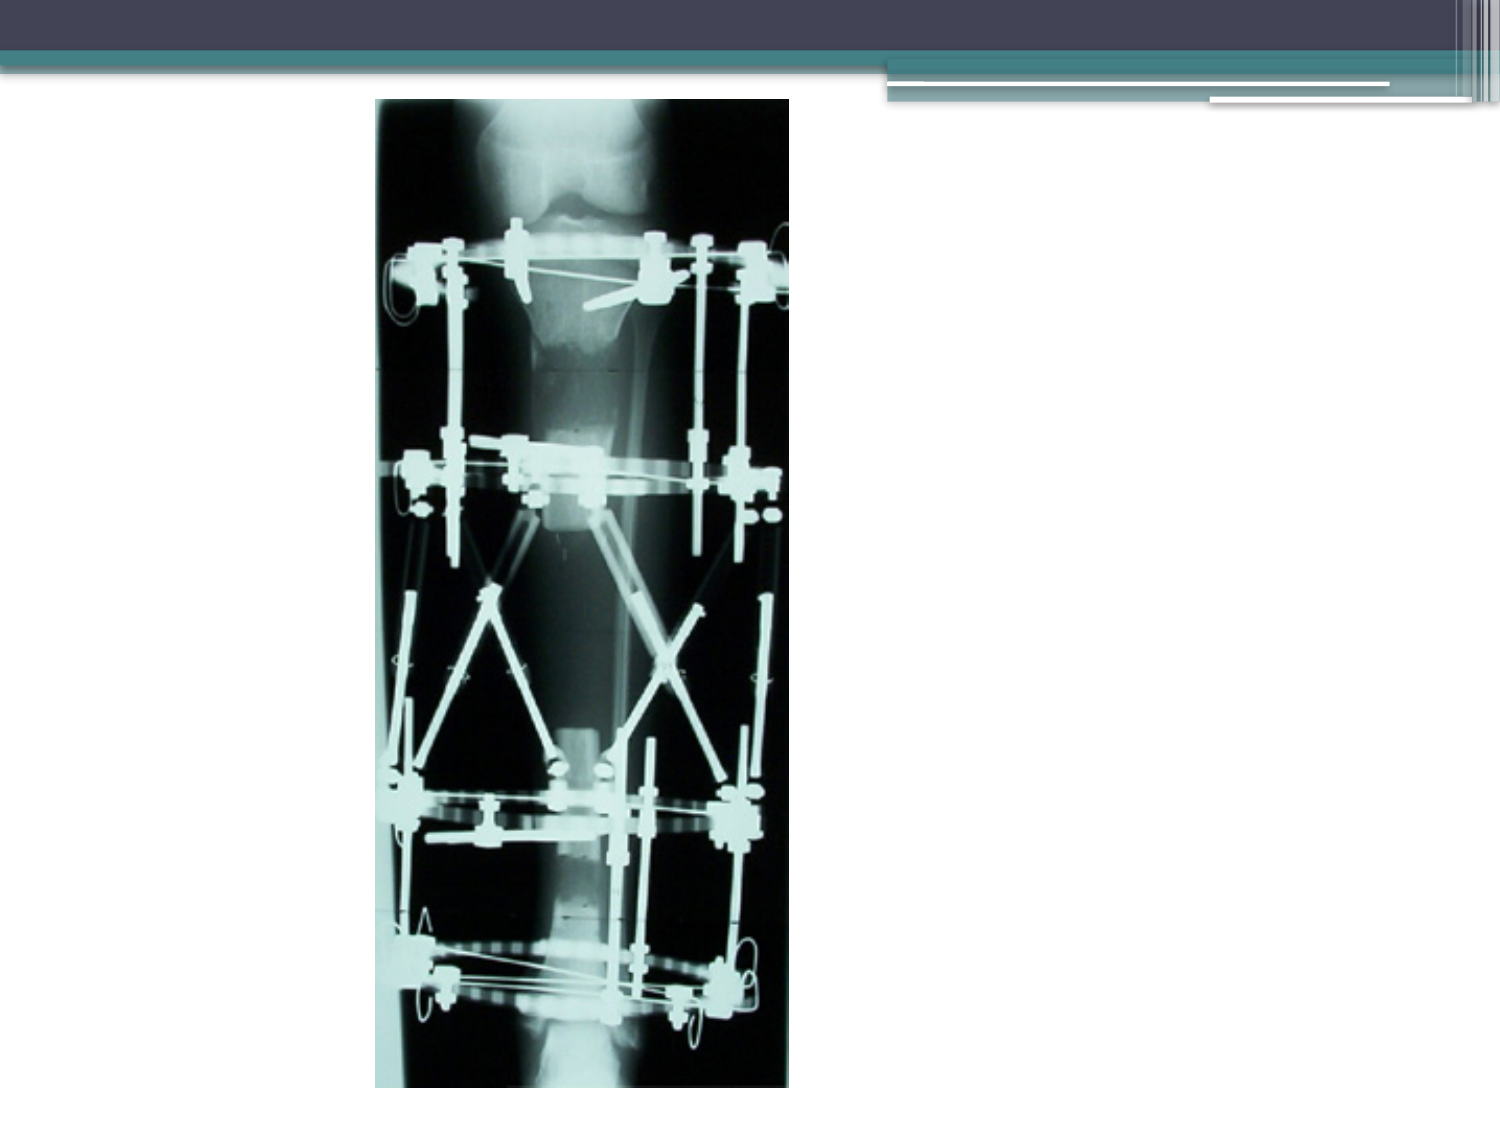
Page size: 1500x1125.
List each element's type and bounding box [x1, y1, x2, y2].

picture [374, 99, 789, 1088]
